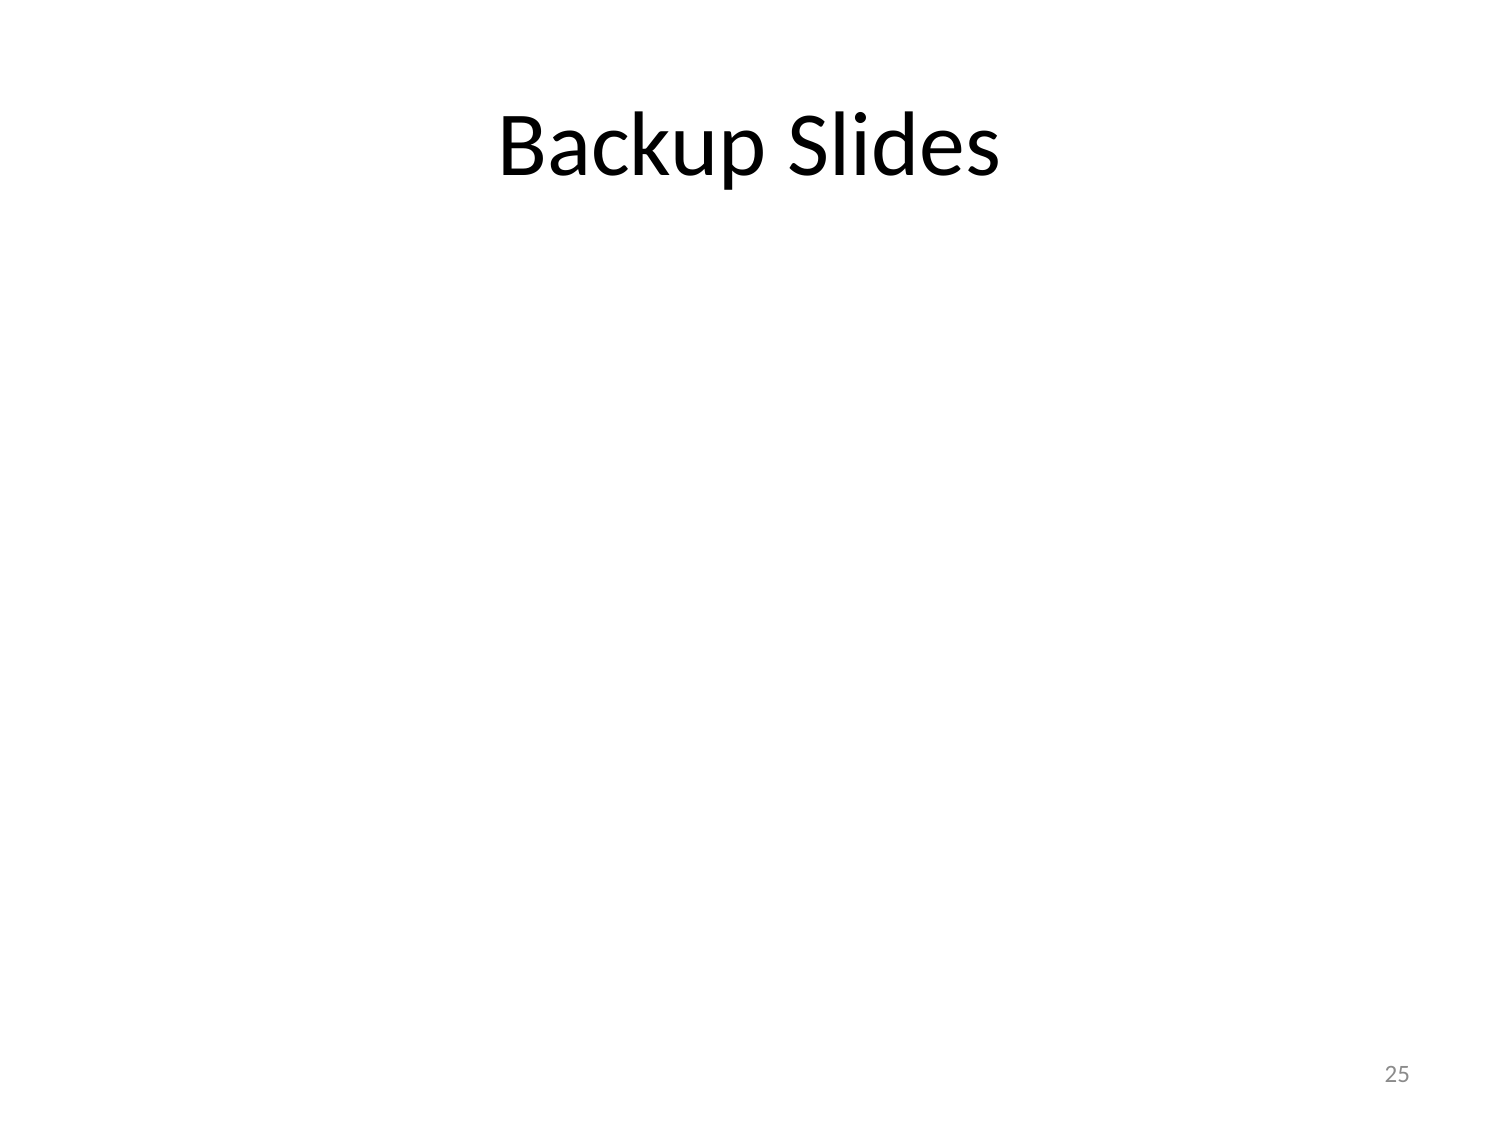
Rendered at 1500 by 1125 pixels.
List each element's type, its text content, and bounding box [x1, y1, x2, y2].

slide_number 25 [1074, 1042, 1425, 1103]
title Backup Slides [75, 45, 1425, 233]
